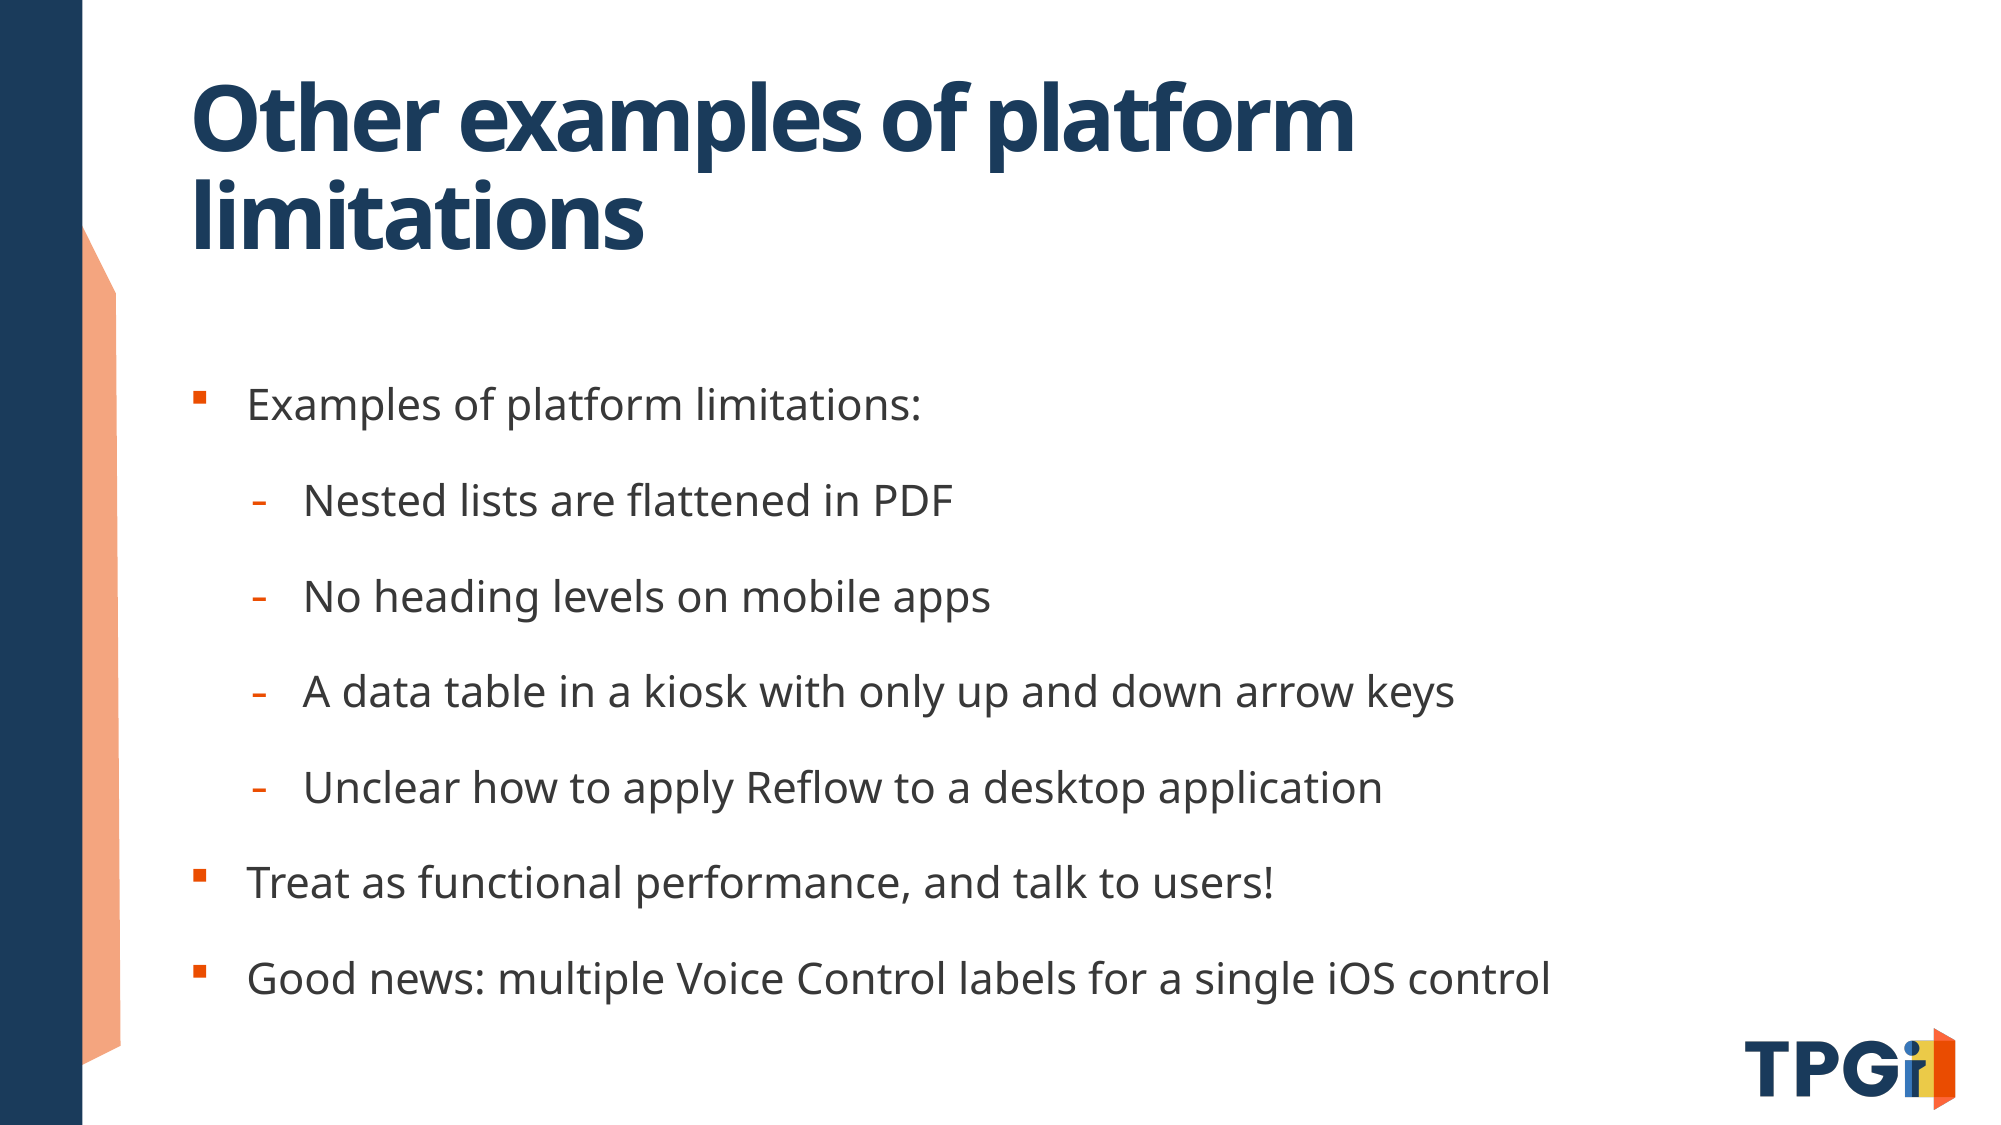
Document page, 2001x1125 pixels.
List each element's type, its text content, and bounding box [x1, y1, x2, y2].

list Examples of platform limitations: Nested lists are flattened in PDF No heading levels on mobile apps A data table in a kiosk with only up and down arrow keys Unclear how to apply Reflow to a desktop application Treat as functional performance, and talk to users! Good news: multiple Voice Control labels for a single iOS control [174, 369, 1825, 1014]
picture [1745, 1028, 1956, 1110]
title Other examples of platform limitations [174, 59, 1825, 278]
